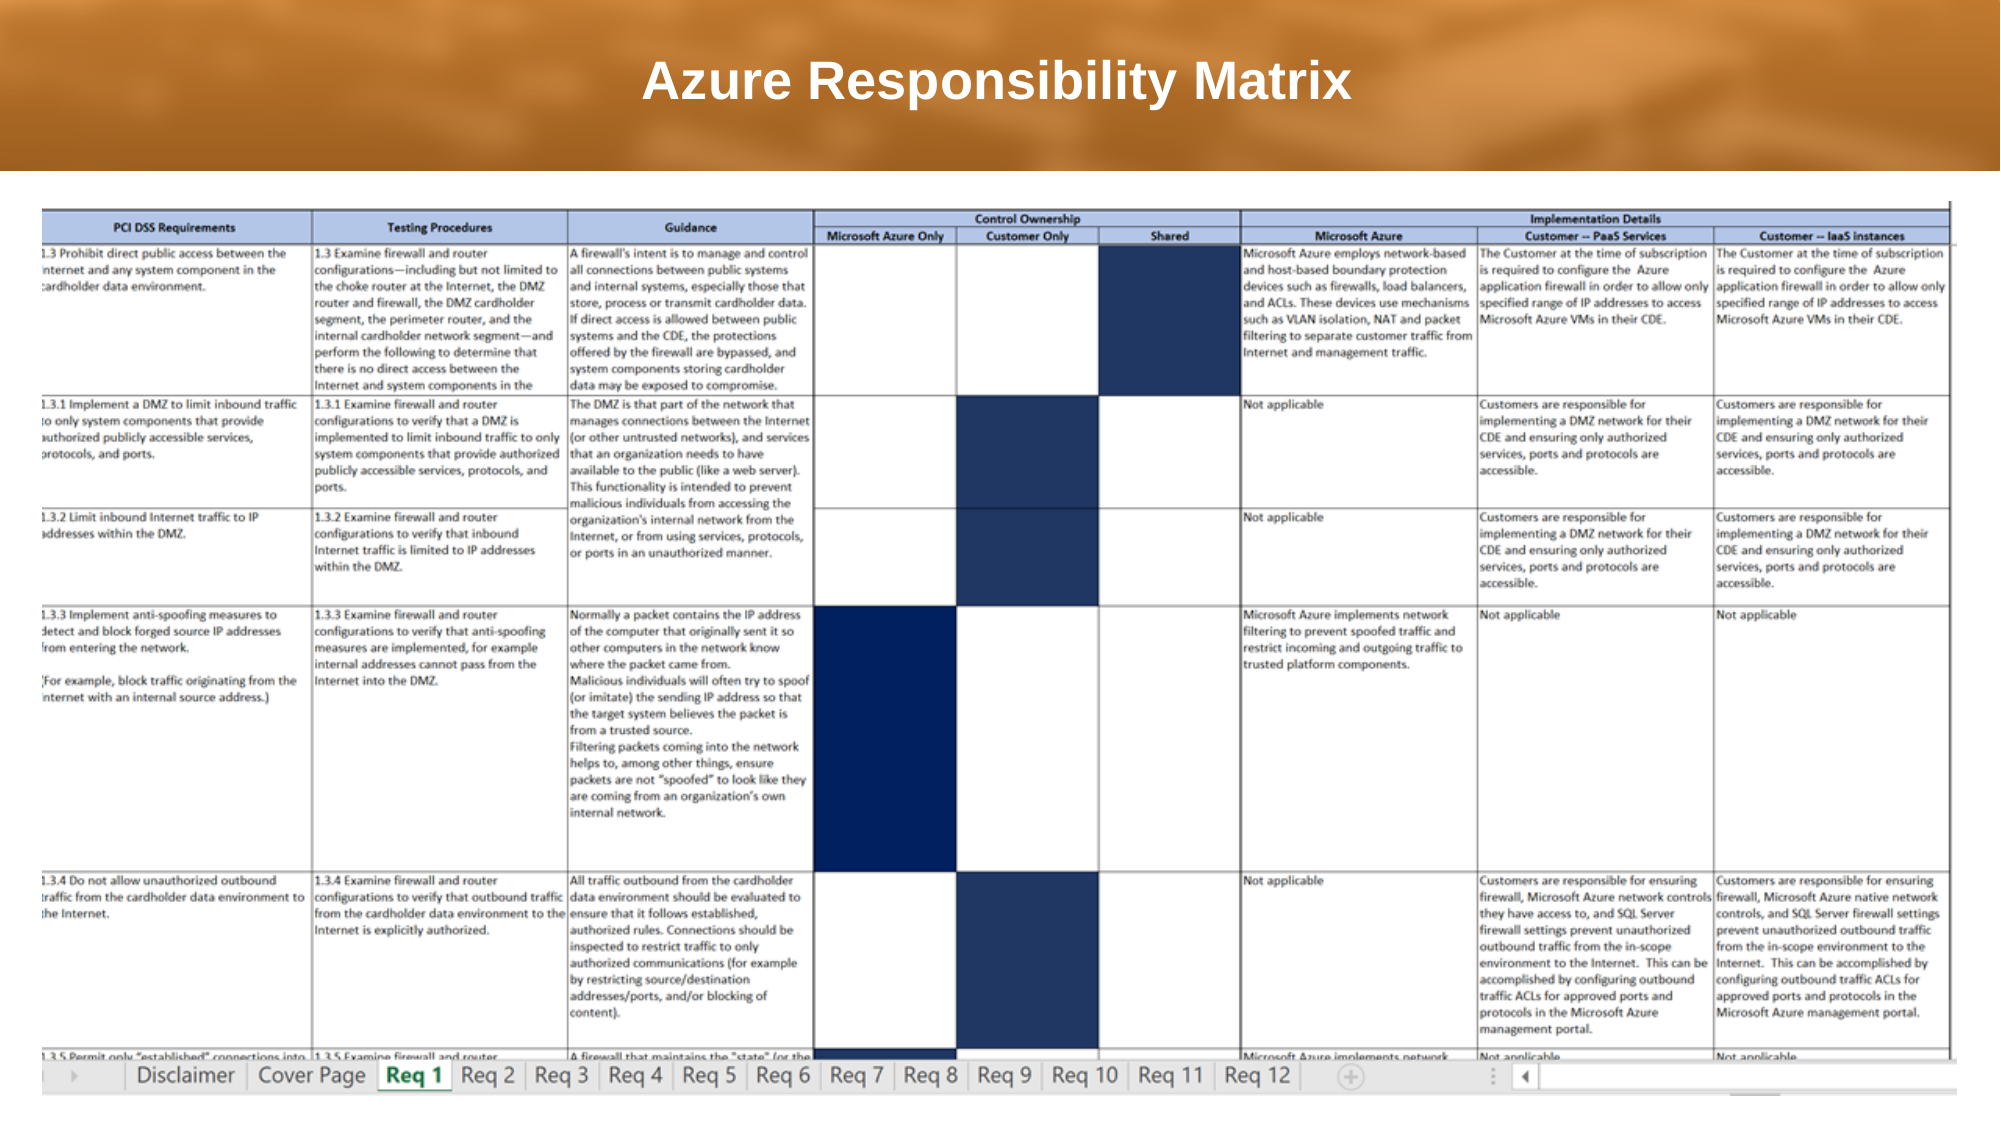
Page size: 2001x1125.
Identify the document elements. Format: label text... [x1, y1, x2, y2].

picture [42, 201, 1958, 1096]
title Azure Responsibility Matrix [95, 22, 1900, 141]
picture [0, 0, 2000, 171]
